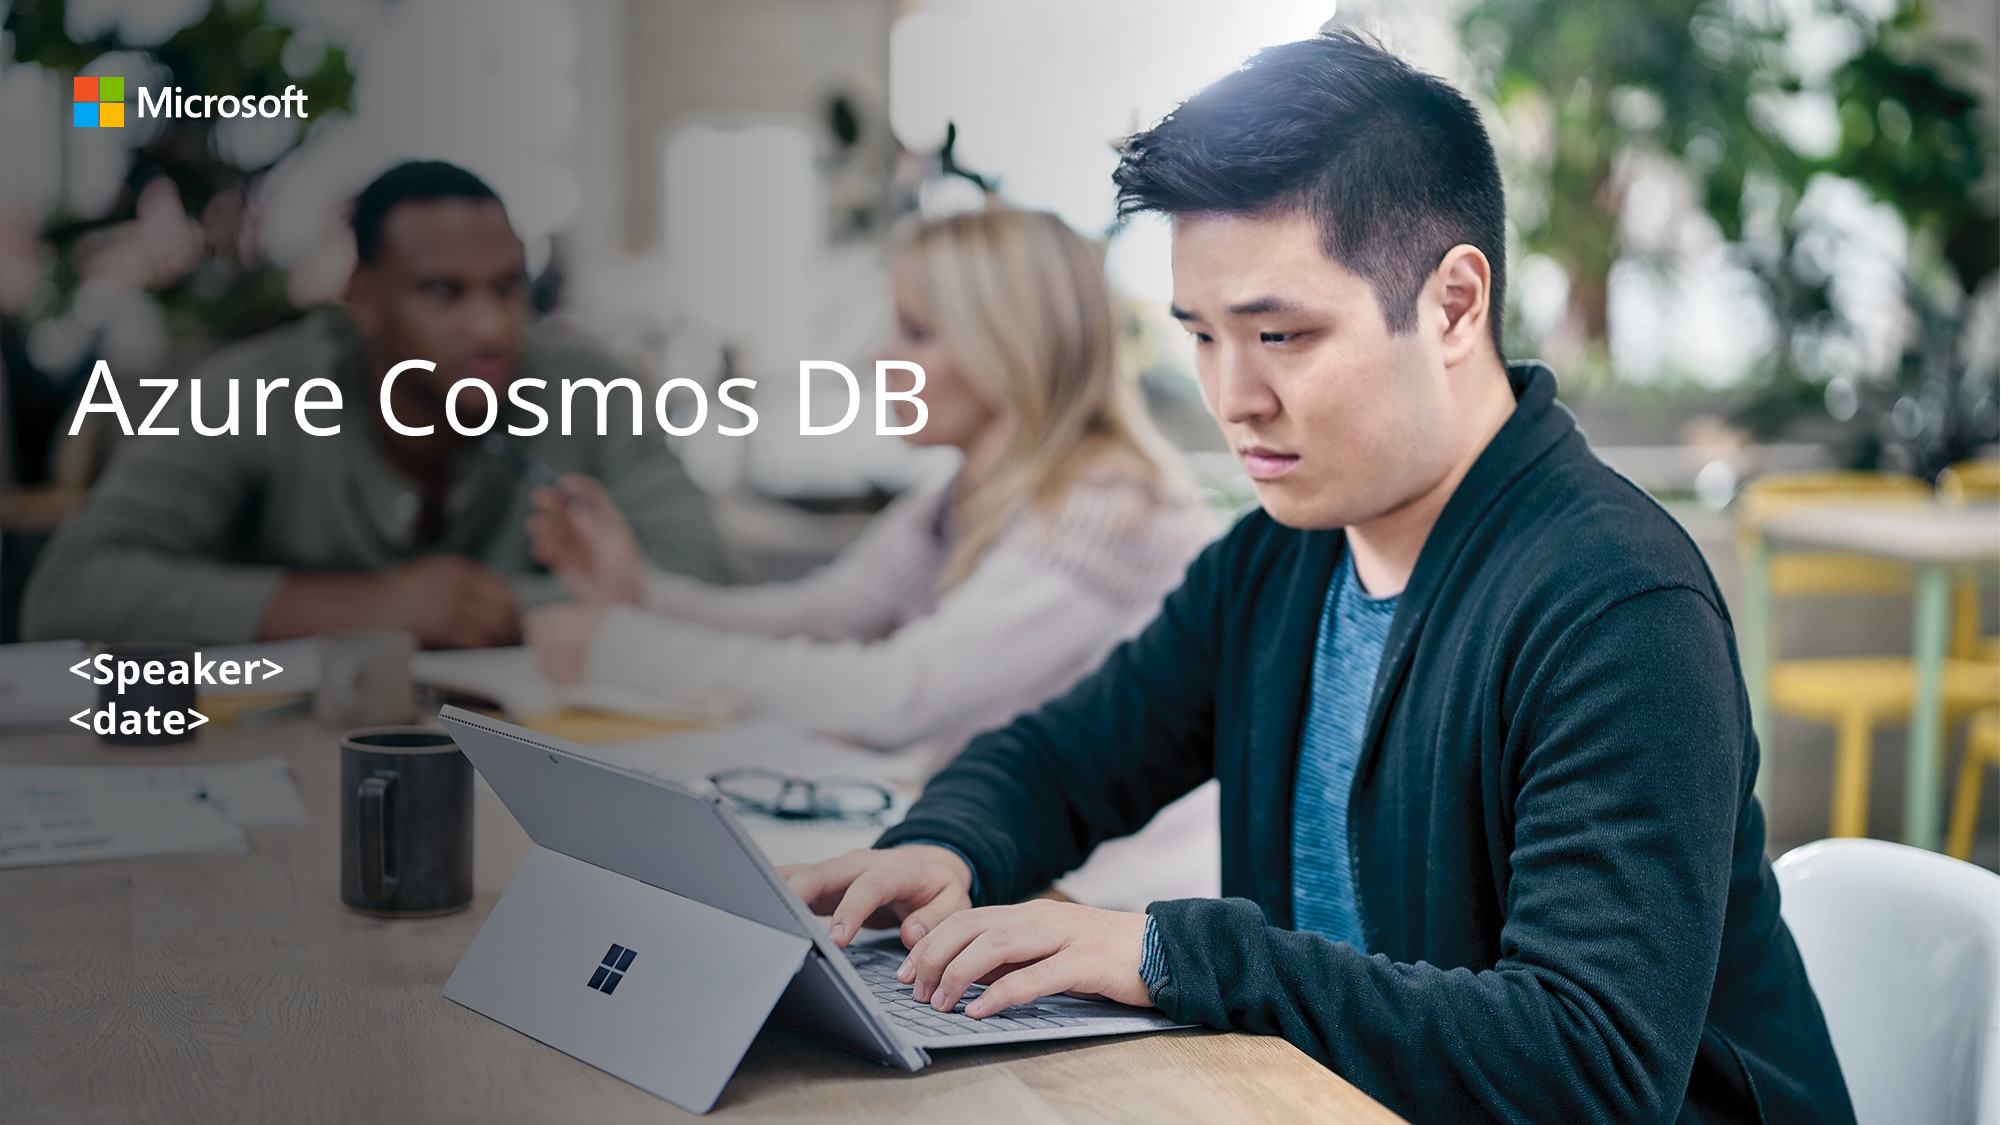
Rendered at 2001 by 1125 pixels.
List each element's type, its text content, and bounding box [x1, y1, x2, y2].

title Azure Cosmos DB [44, 330, 1118, 625]
picture [0, 0, 2000, 1125]
list <Speaker> <date> [44, 625, 1118, 920]
